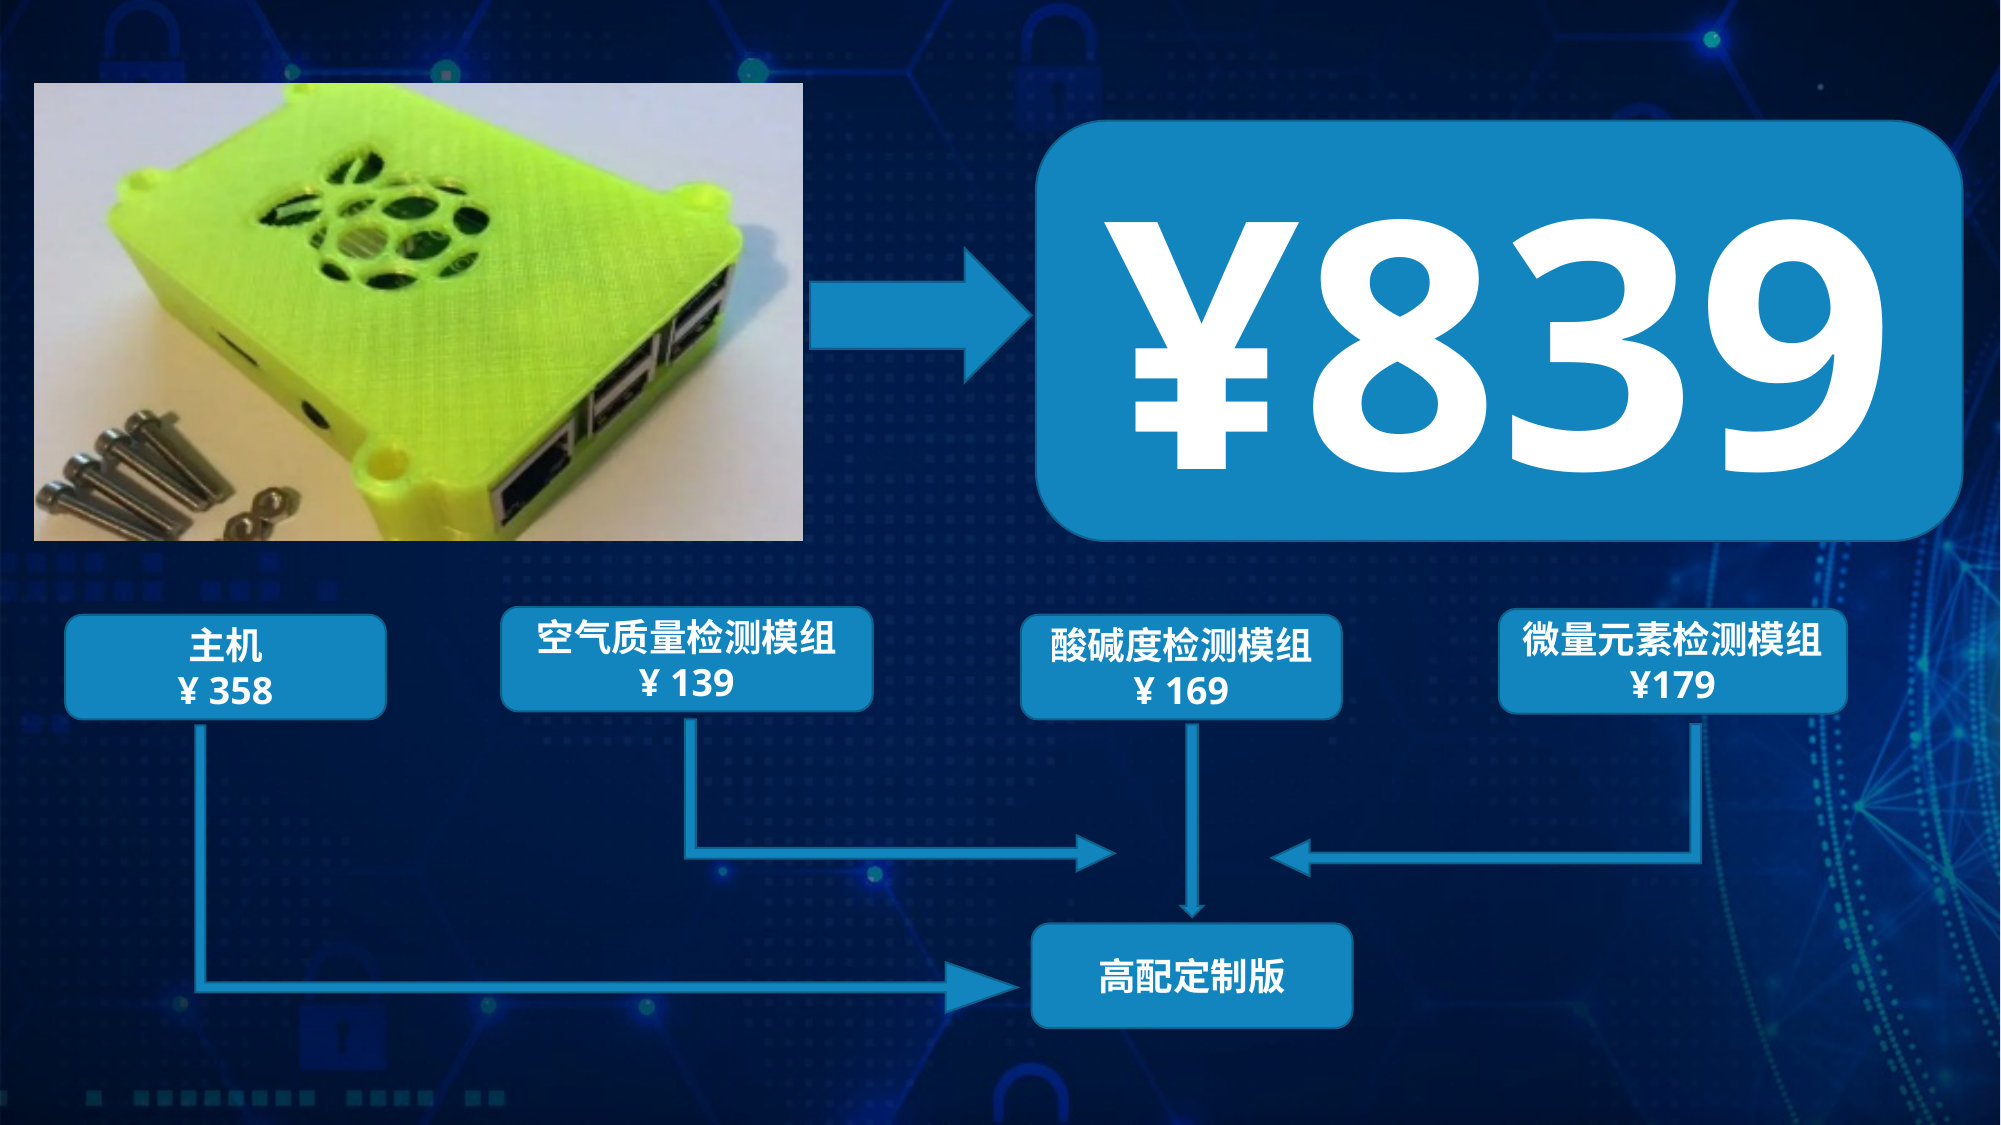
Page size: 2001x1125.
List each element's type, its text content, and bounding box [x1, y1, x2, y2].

text_box 空气质量检测模组 ¥ 139 [500, 605, 874, 713]
text_box [1178, 723, 1206, 919]
text_box 高配定制版 [1030, 922, 1354, 1030]
text_box 酸碱度检测模组 ¥ 169 [1019, 613, 1343, 721]
text_box 微量元素检测模组 ¥179 [1497, 607, 1849, 715]
text_box [683, 718, 1117, 873]
text_box ¥839 [1034, 119, 1964, 542]
text_box [194, 724, 1021, 1014]
text_box [1269, 723, 1703, 878]
text_box [809, 245, 1034, 385]
text_box 主机 ¥ 358 [64, 613, 388, 721]
picture [0, 0, 2001, 1125]
